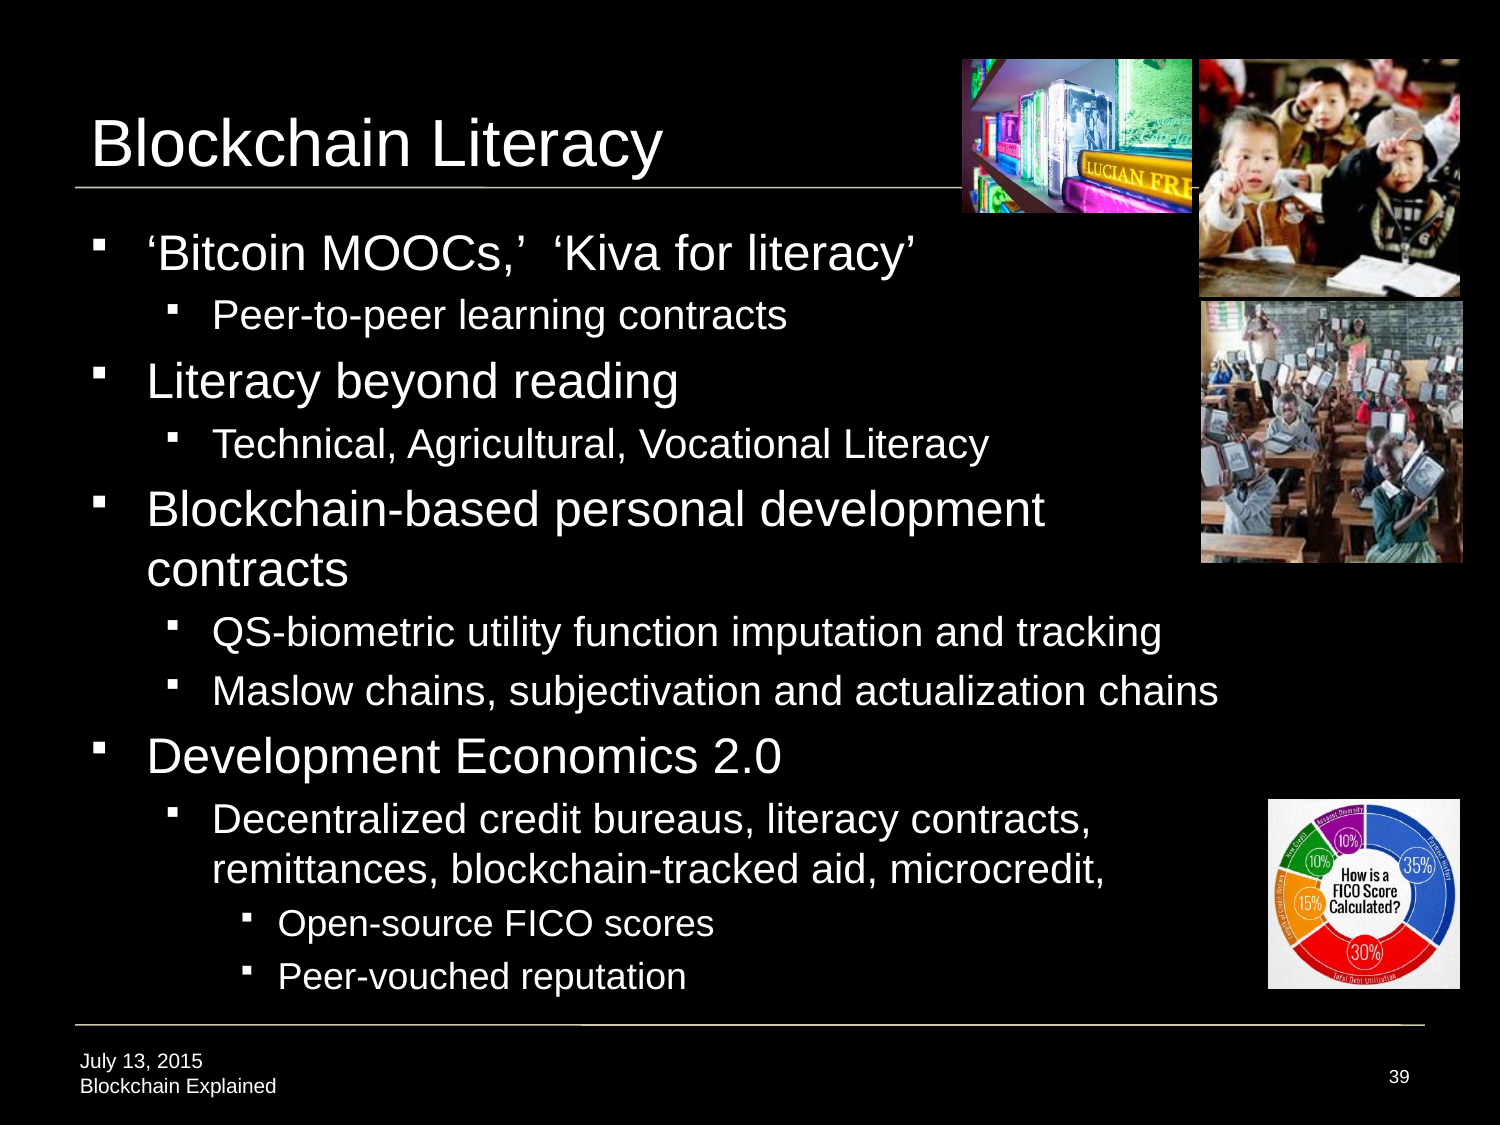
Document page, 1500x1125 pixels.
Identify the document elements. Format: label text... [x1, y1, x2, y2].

picture [1200, 301, 1463, 564]
slide_number 38 [862, 1037, 1425, 1103]
picture [1198, 59, 1460, 298]
picture [1268, 799, 1460, 989]
picture [962, 59, 1192, 213]
title Blockchain Literacy [75, 45, 1425, 188]
list ‘Bitcoin MOOCs,’ ‘Kiva for literacy’ Peer-to-peer learning contracts Literacy beyond reading Technical, Agricultural, Vocational Literacy Blockchain-based personal development contracts QS-biometric utility function imputation and tracking Maslow chains, subjectivation and actualization chains Development Economics 2.0 Decentralized credit bureaus, literacy contracts, remittances, blockchain-tracked aid, microcredit, Open-source FICO scores Peer-vouched reputation [75, 212, 1263, 993]
